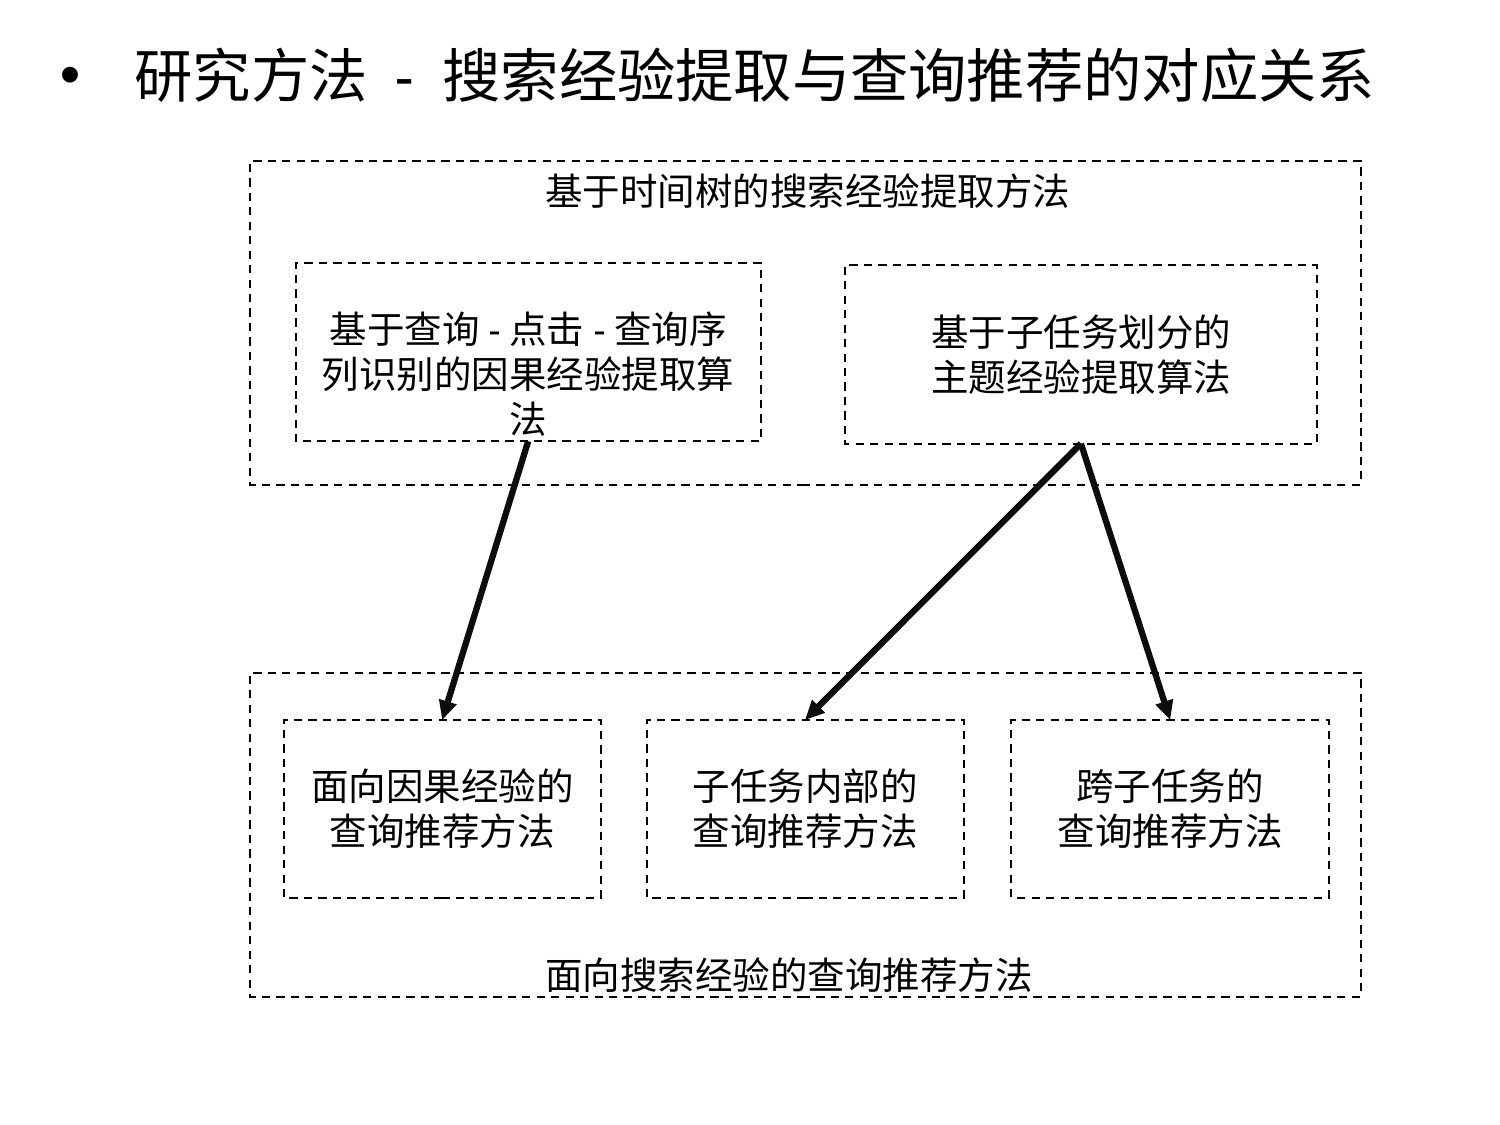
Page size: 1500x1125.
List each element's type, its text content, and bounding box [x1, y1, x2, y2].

text_box 研究方法 - 搜索经验提取与查询推荐的对应关系 [44, 31, 1434, 117]
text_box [1080, 443, 1171, 720]
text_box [805, 443, 1080, 720]
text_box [442, 441, 529, 720]
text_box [249, 160, 1361, 485]
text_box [249, 672, 1361, 1006]
